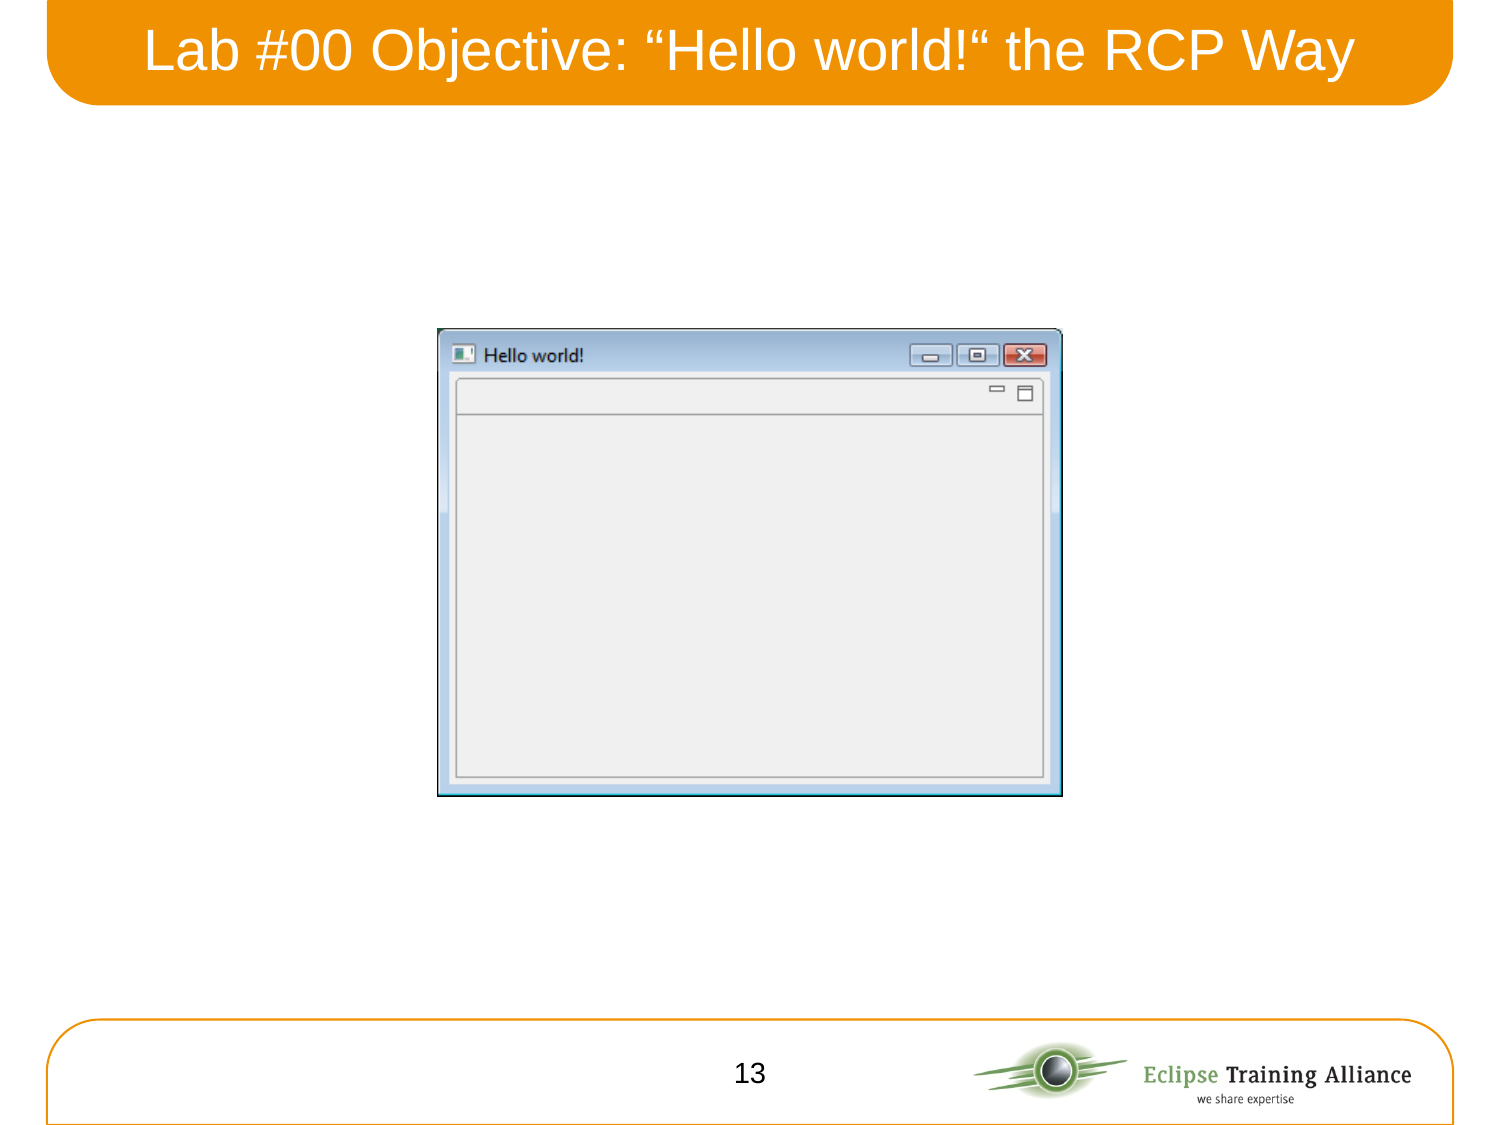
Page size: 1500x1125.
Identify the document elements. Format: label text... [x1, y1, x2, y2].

picture [437, 327, 1063, 798]
picture [973, 1038, 1411, 1106]
title Lab #00 Objective: “Hello world!“ the RCP Way [82, 0, 1418, 94]
